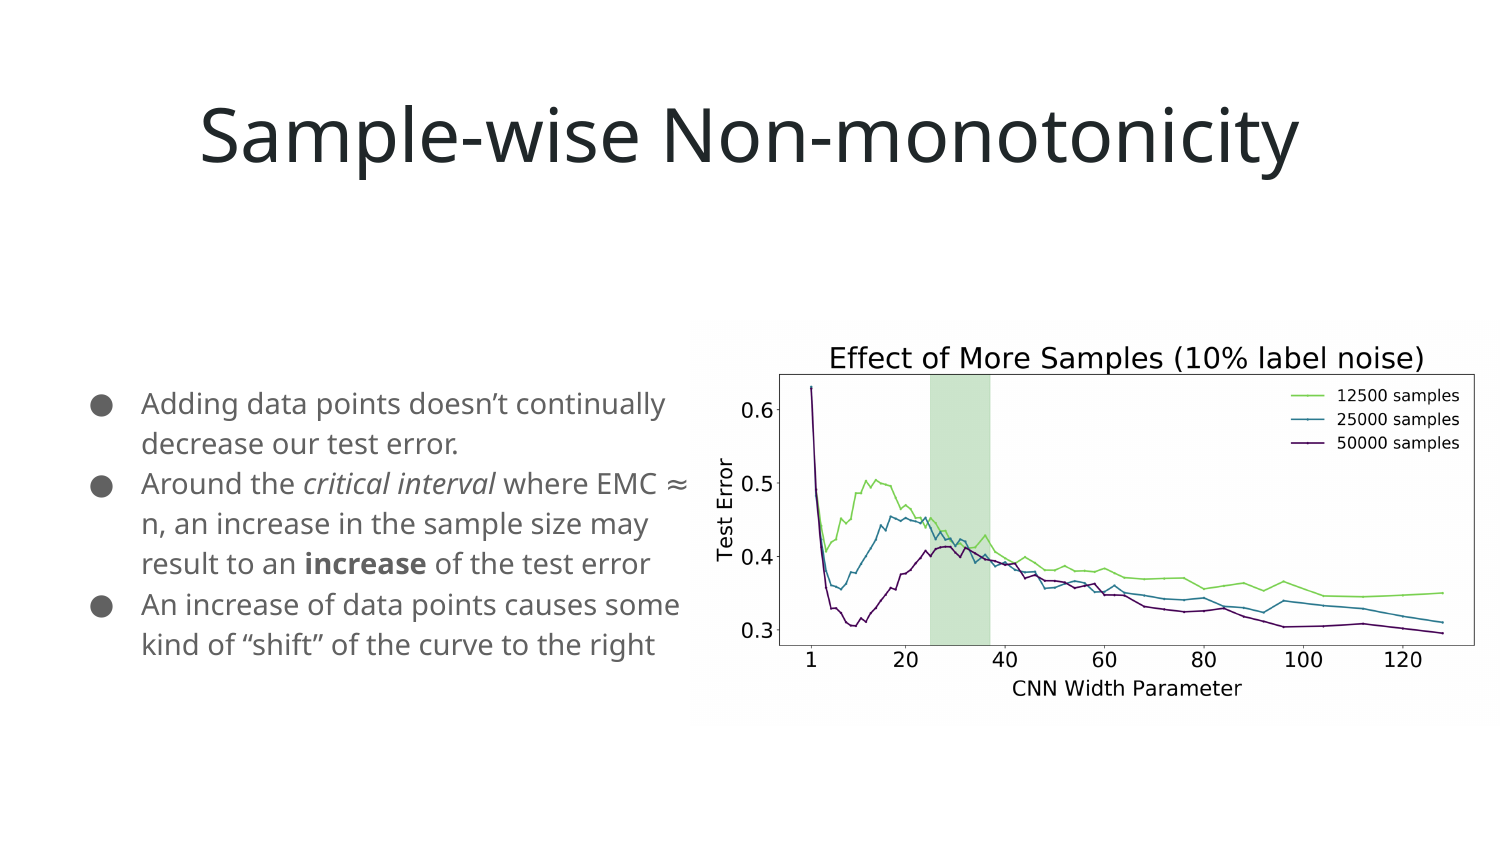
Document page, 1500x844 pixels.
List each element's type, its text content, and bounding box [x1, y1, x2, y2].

list Adding data points doesn’t continually decrease our test error. Around the critical interval where EMC ≈ n, an increase in the sample size may result to an increase of the test error An increase of data points causes some kind of “shift” of the curve to the right [51, 189, 708, 750]
title Sample-wise Non-monotonicity [51, 72, 1449, 167]
picture [689, 320, 1500, 726]
